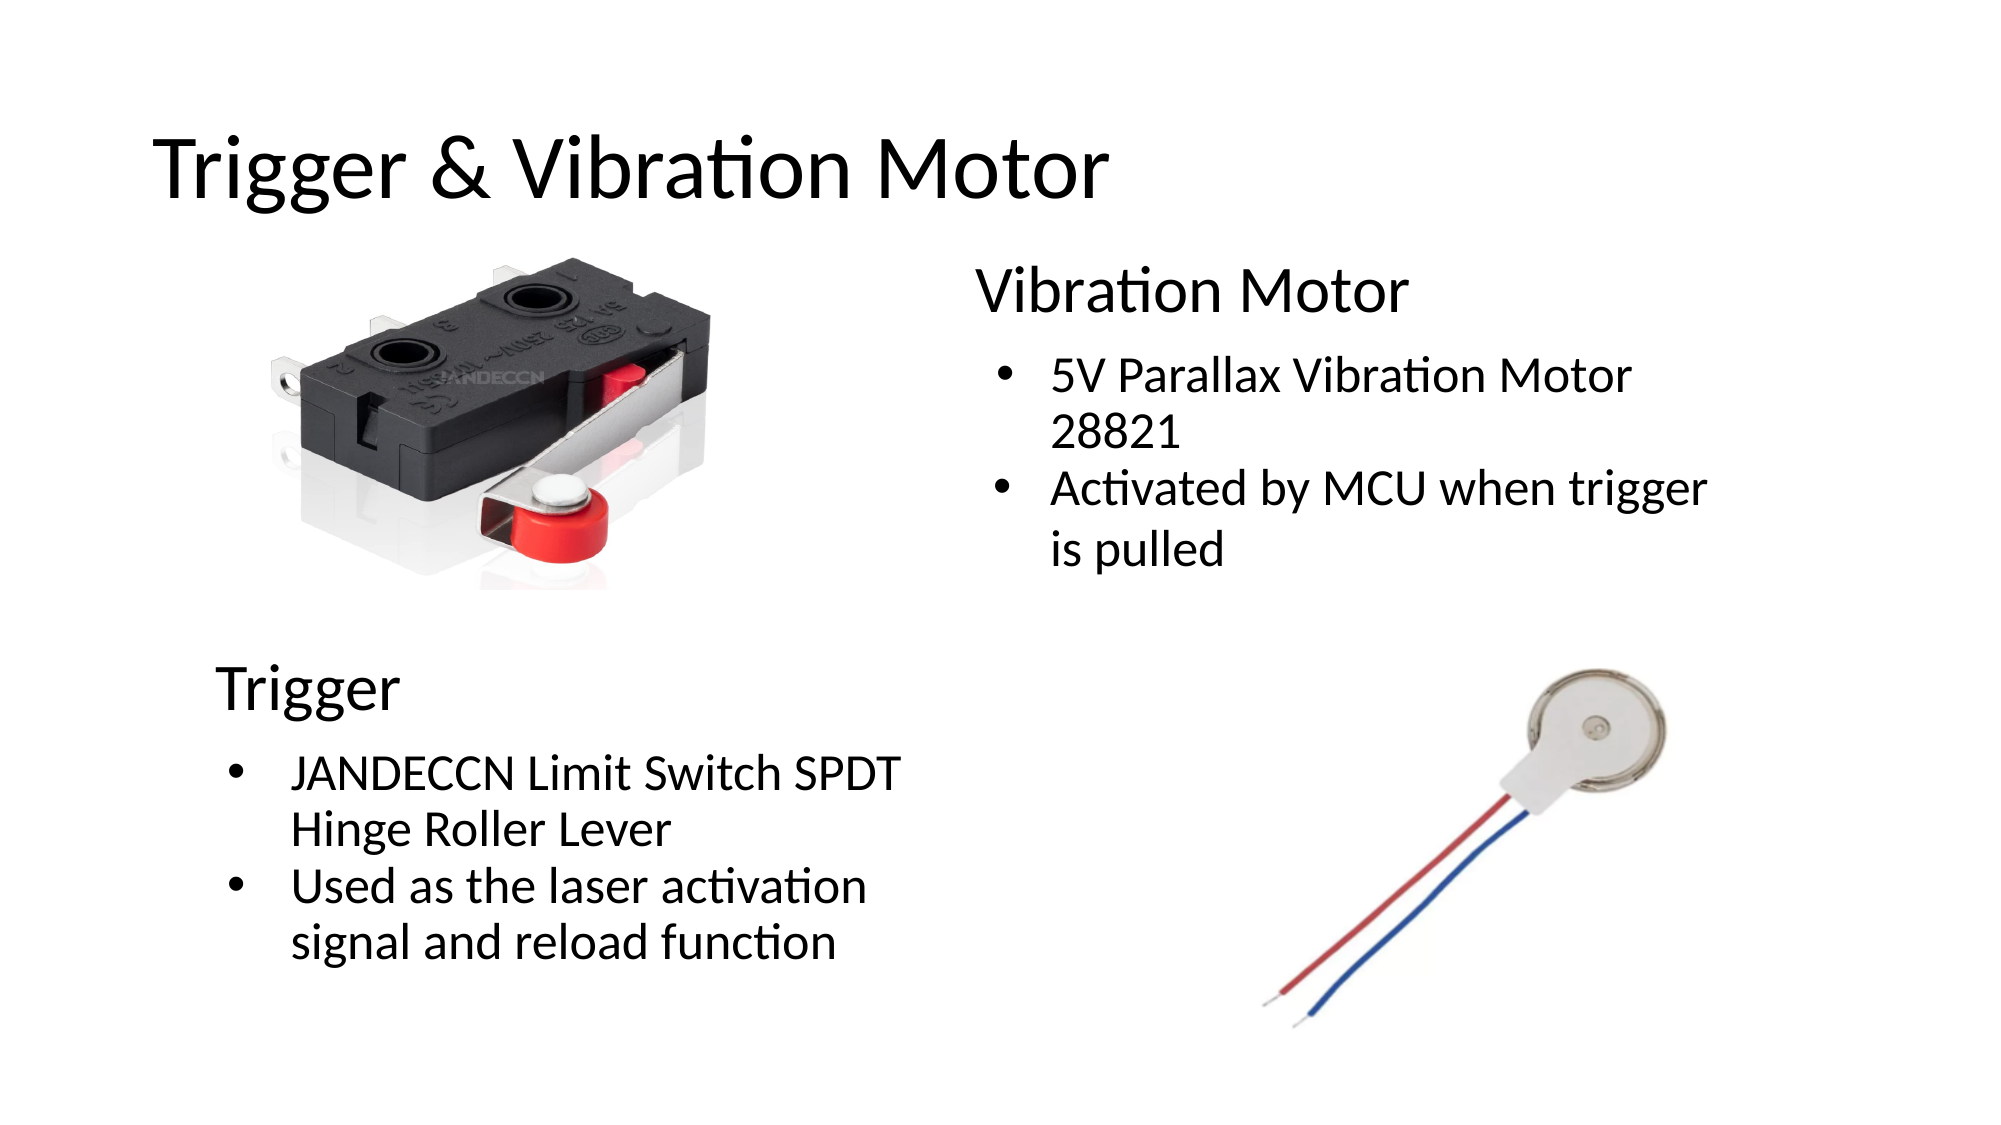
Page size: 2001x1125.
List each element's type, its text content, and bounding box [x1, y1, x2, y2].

picture [238, 254, 764, 590]
title Trigger & Vibration Motor [137, 59, 1863, 278]
picture [1219, 668, 1745, 1049]
list Trigger JANDECCN Limit Switch SPDT Hinge Roller Lever Used as the laser activation signal and reload function [200, 645, 973, 1071]
list Vibration Motor 5V Parallax Vibration Motor 28821 Activated by MCU when trigger is pulled [960, 247, 1733, 597]
